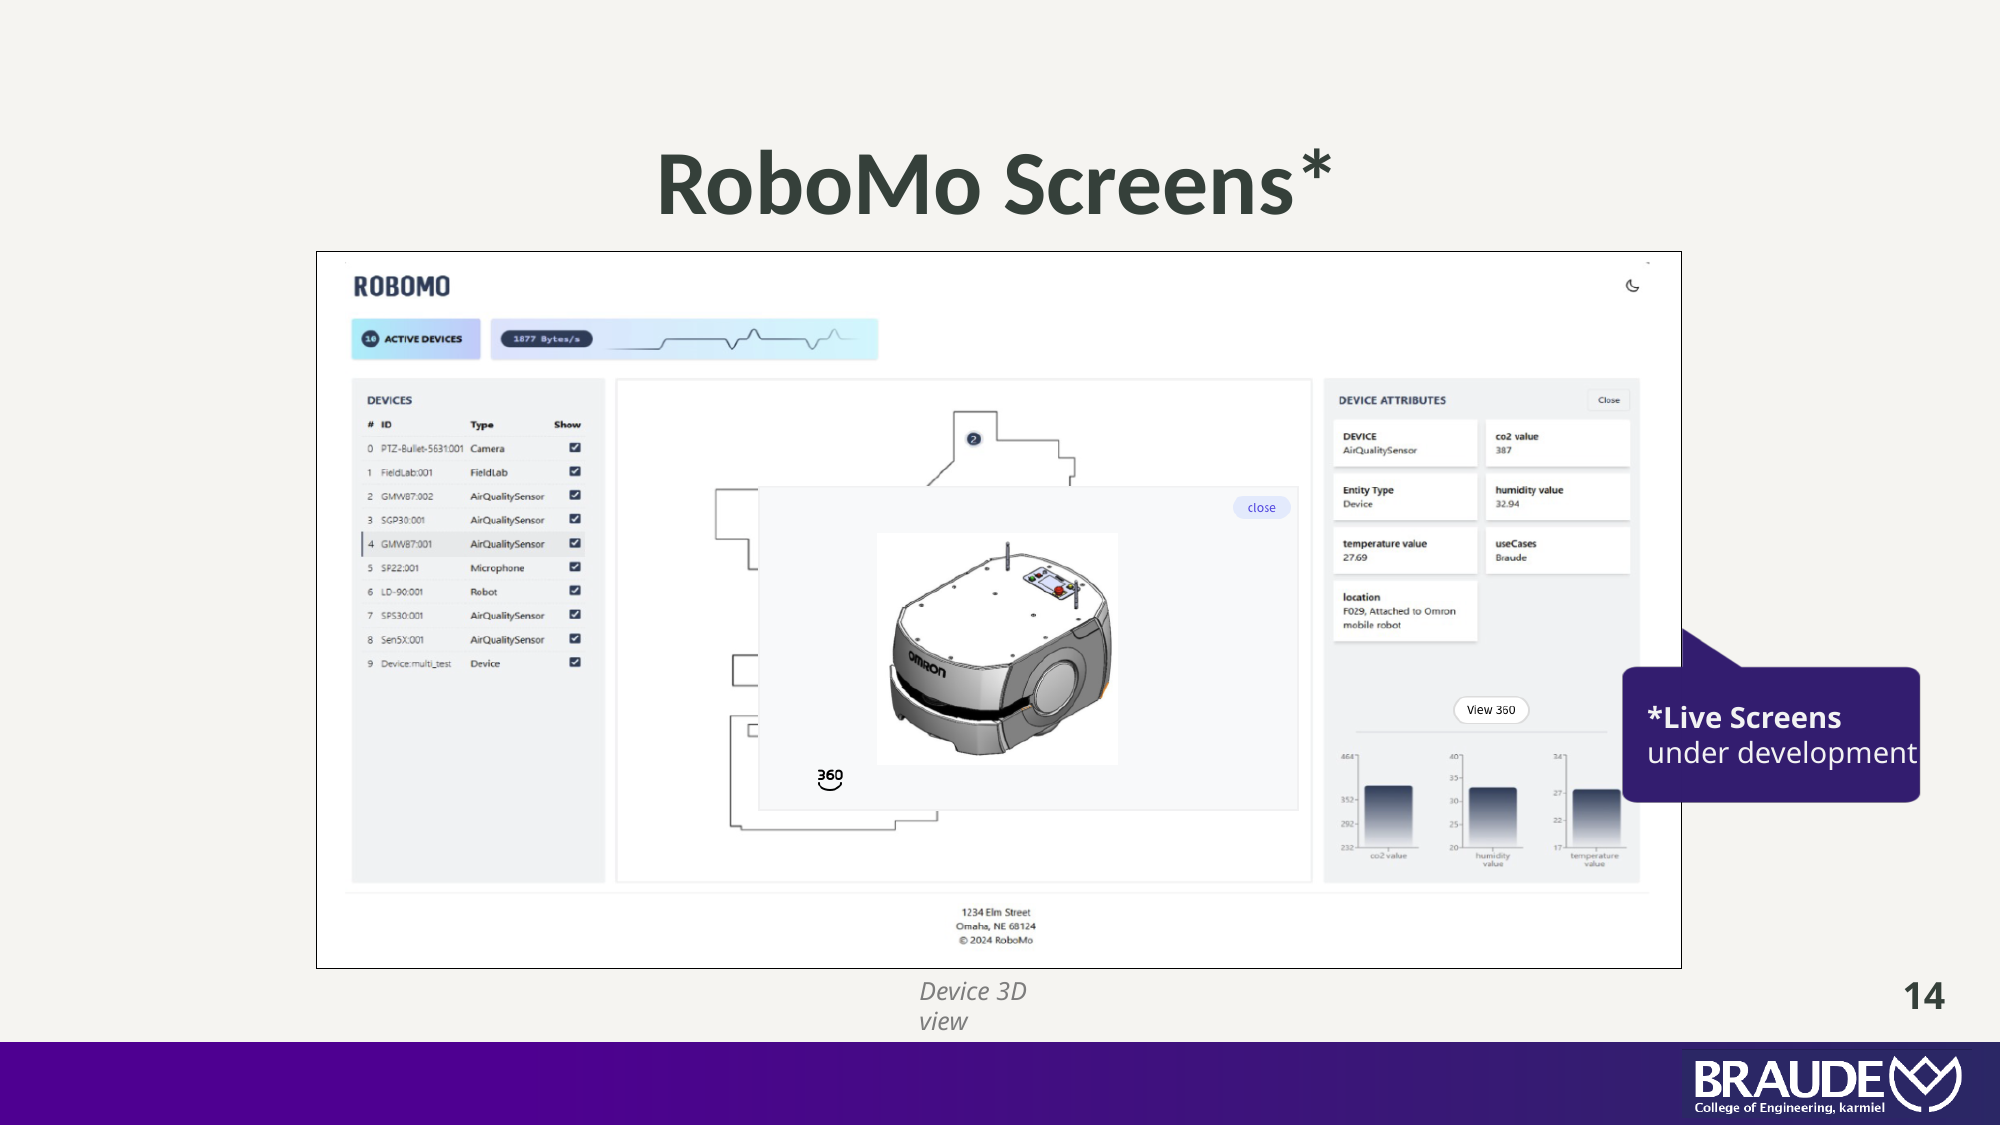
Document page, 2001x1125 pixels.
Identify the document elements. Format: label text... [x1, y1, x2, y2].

picture [316, 250, 1981, 969]
slide_number 14 [1875, 967, 1961, 1028]
text_box Device 3D view [904, 969, 1096, 1042]
title RoboMo Screens* [141, 112, 1856, 321]
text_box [0, 1042, 2000, 1125]
